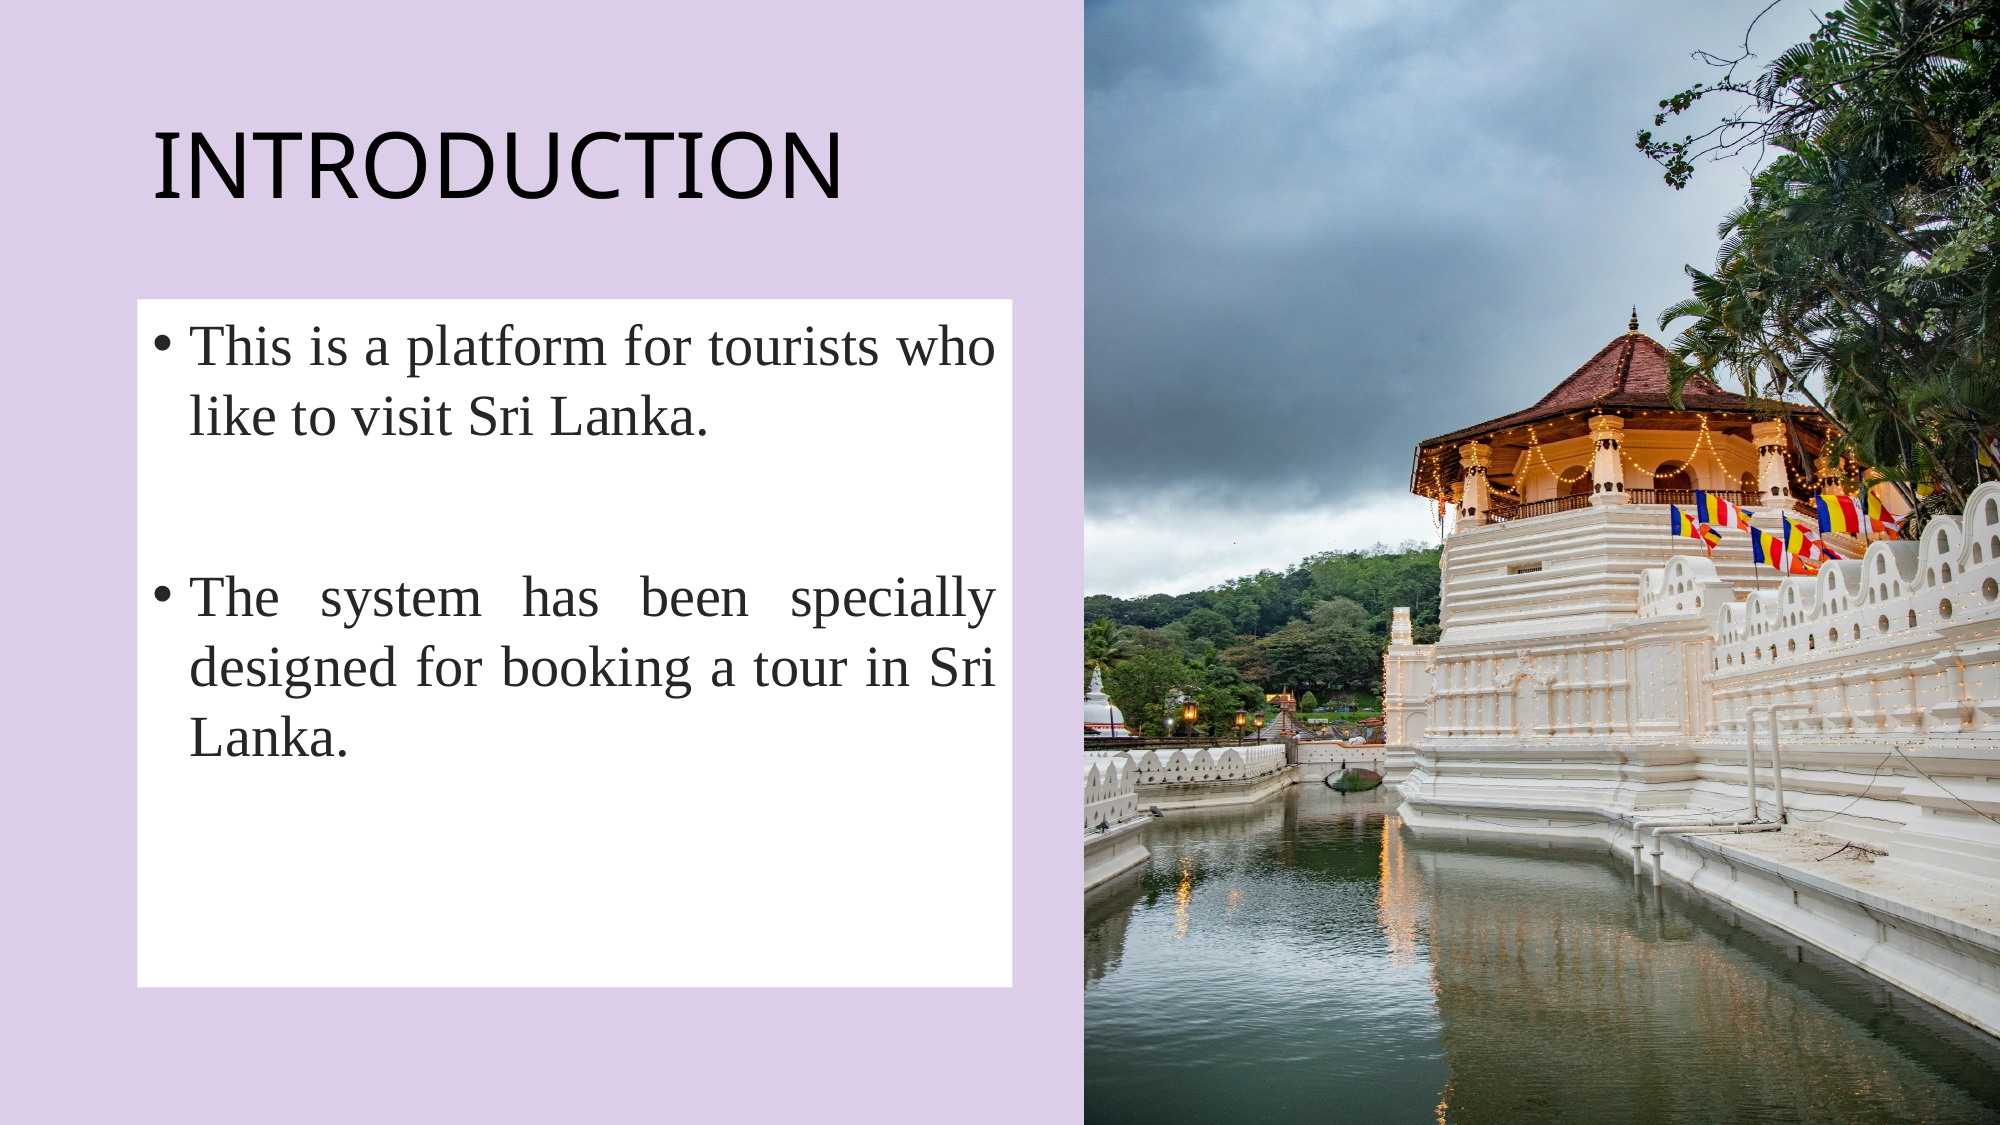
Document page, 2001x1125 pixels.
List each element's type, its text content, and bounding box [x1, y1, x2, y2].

title INTRODUCTION [137, 59, 1064, 278]
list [1084, 0, 2000, 1125]
list This is a platform for tourists who like to visit Sri Lanka. The system has been specially designed for booking a tour in Sri Lanka. [137, 299, 1013, 988]
